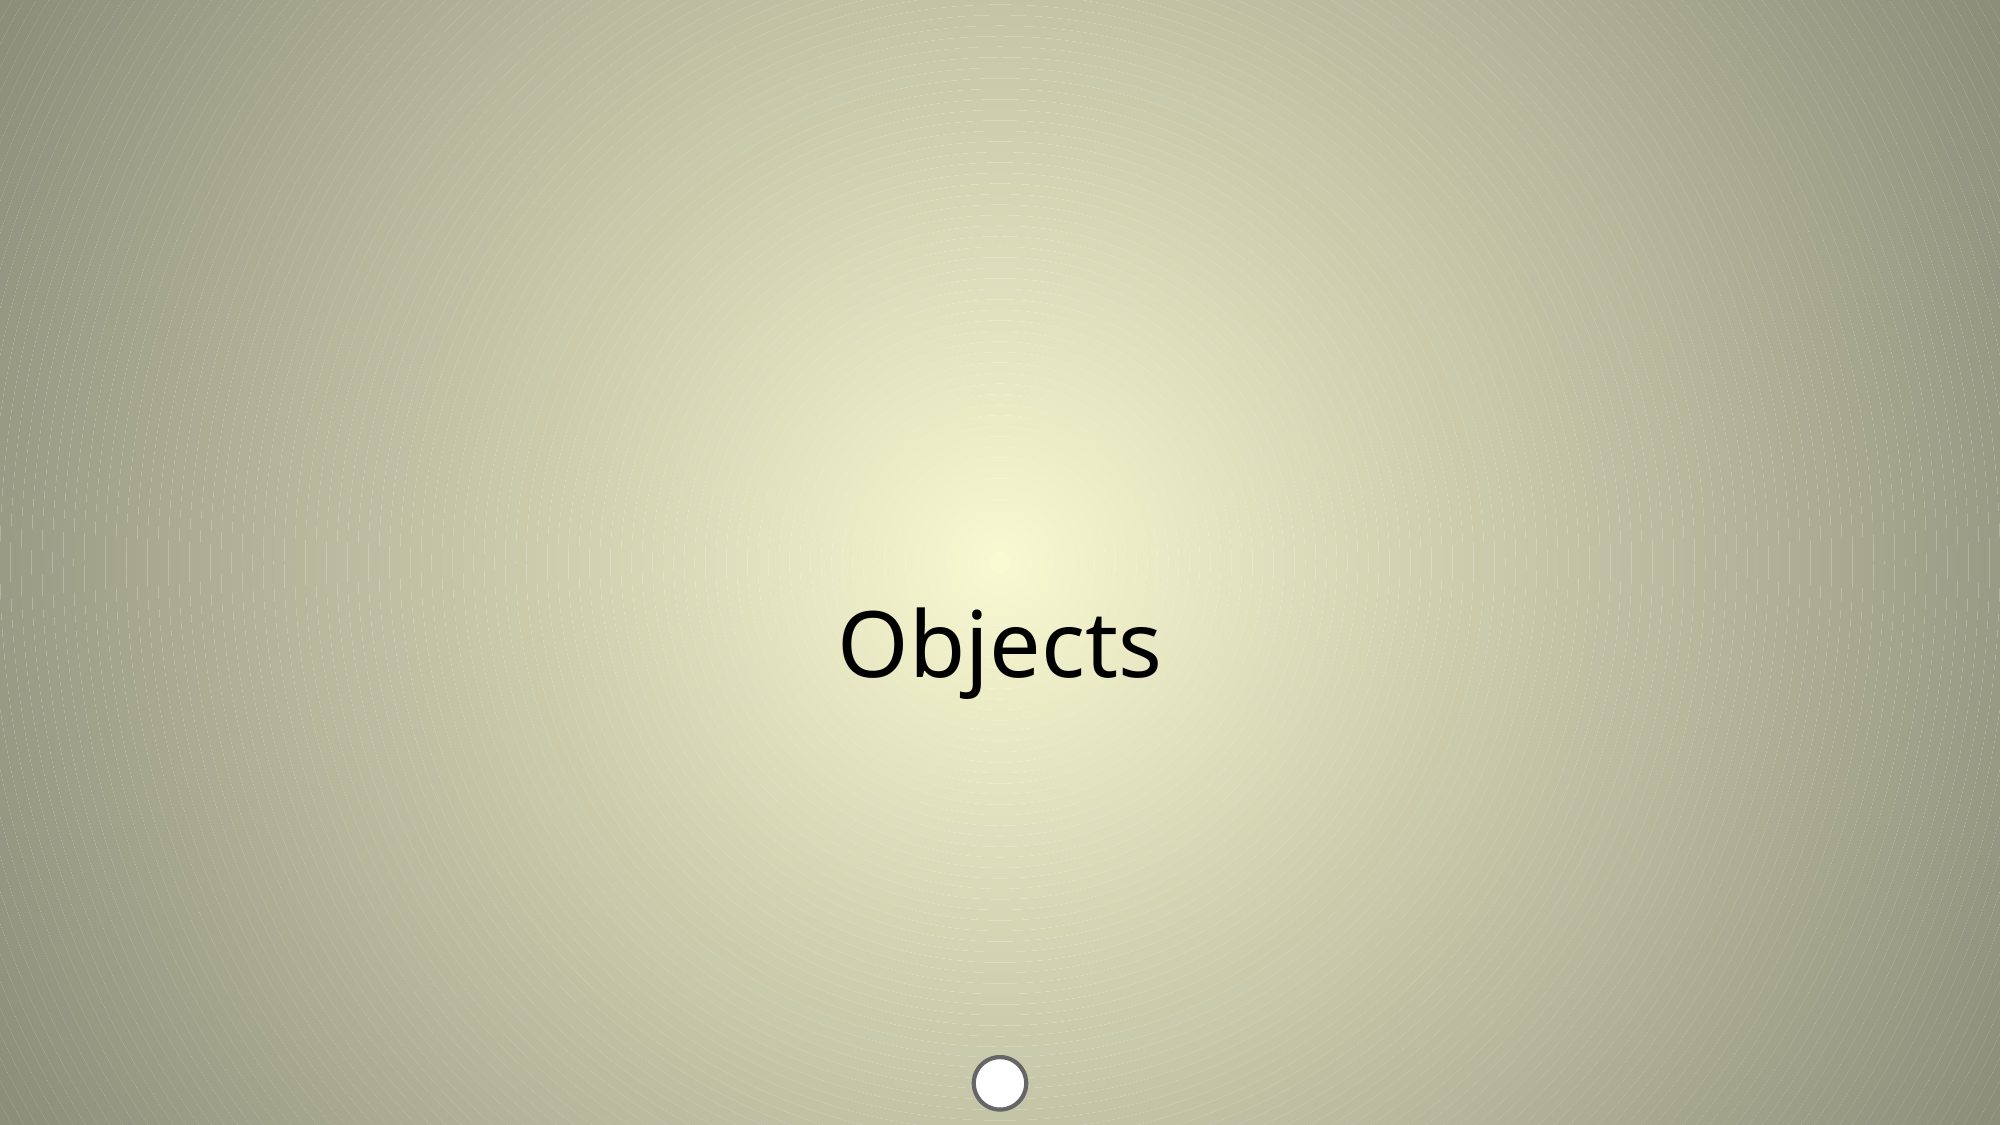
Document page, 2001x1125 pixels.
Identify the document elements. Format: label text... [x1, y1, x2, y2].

text_box [971, 1054, 1029, 1112]
title Objects [150, 507, 1850, 774]
